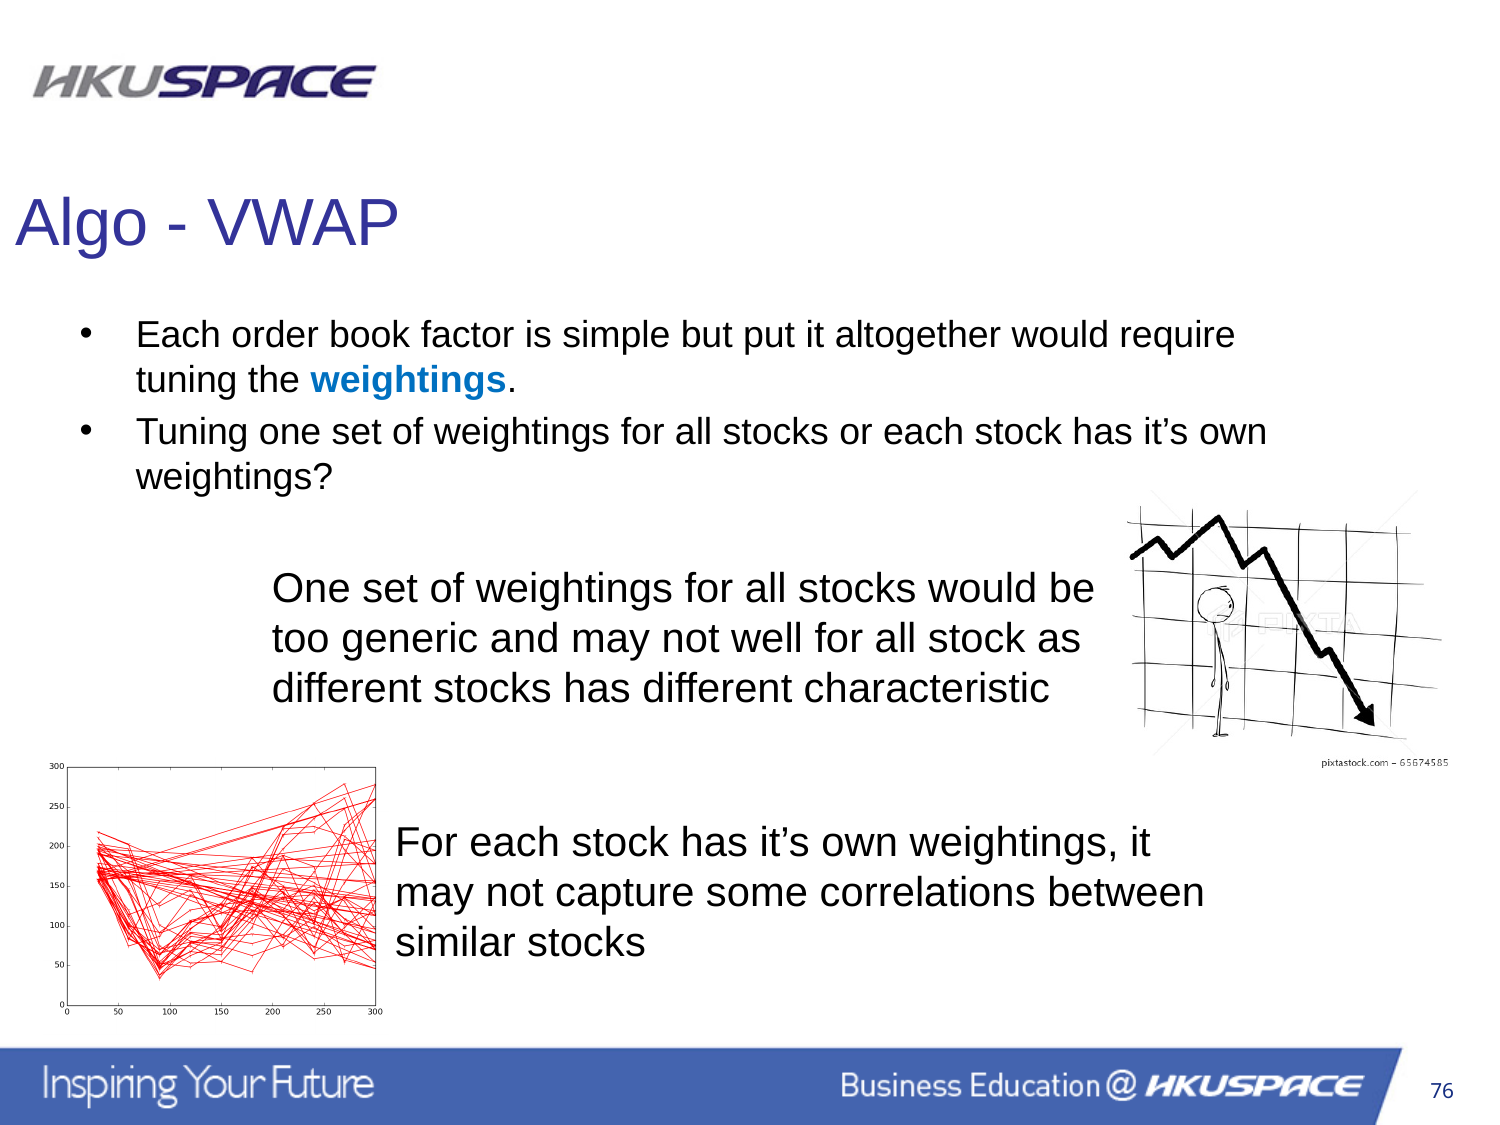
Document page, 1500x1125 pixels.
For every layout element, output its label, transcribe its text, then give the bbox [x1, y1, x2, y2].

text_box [256, 490, 1458, 782]
text_box Each order book factor is simple but put it altogether would require tuning the weightings. Tuning one set of weightings for all stocks or each stock has it’s own weightings? [64, 302, 1341, 467]
title Algo - VWAP [0, 101, 1325, 266]
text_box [42, 756, 1244, 1036]
picture [0, 0, 1500, 1125]
slide_number 76 [1415, 1070, 1499, 1125]
